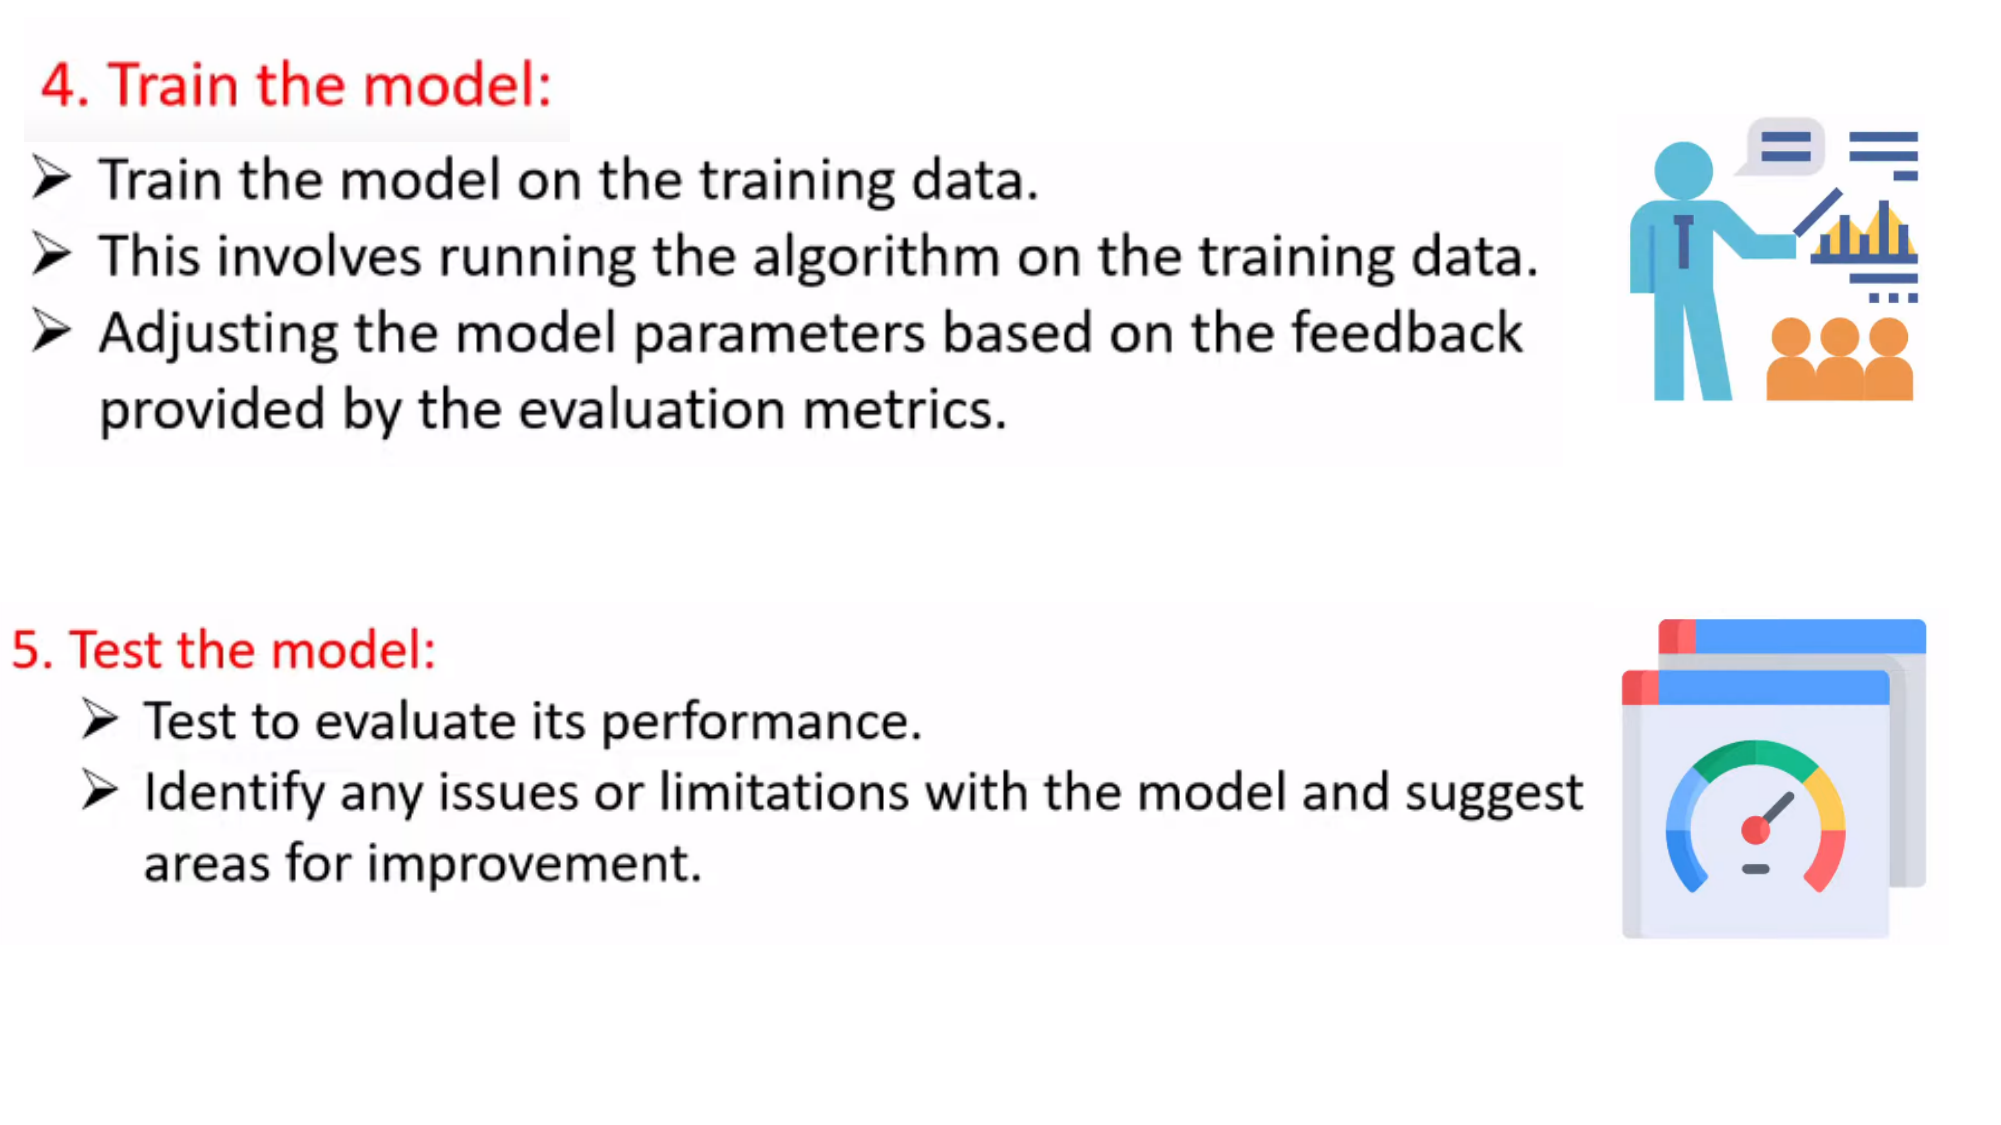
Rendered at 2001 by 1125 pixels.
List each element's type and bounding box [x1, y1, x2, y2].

picture [1617, 114, 1925, 403]
picture [0, 602, 1949, 945]
picture [24, 17, 1563, 467]
